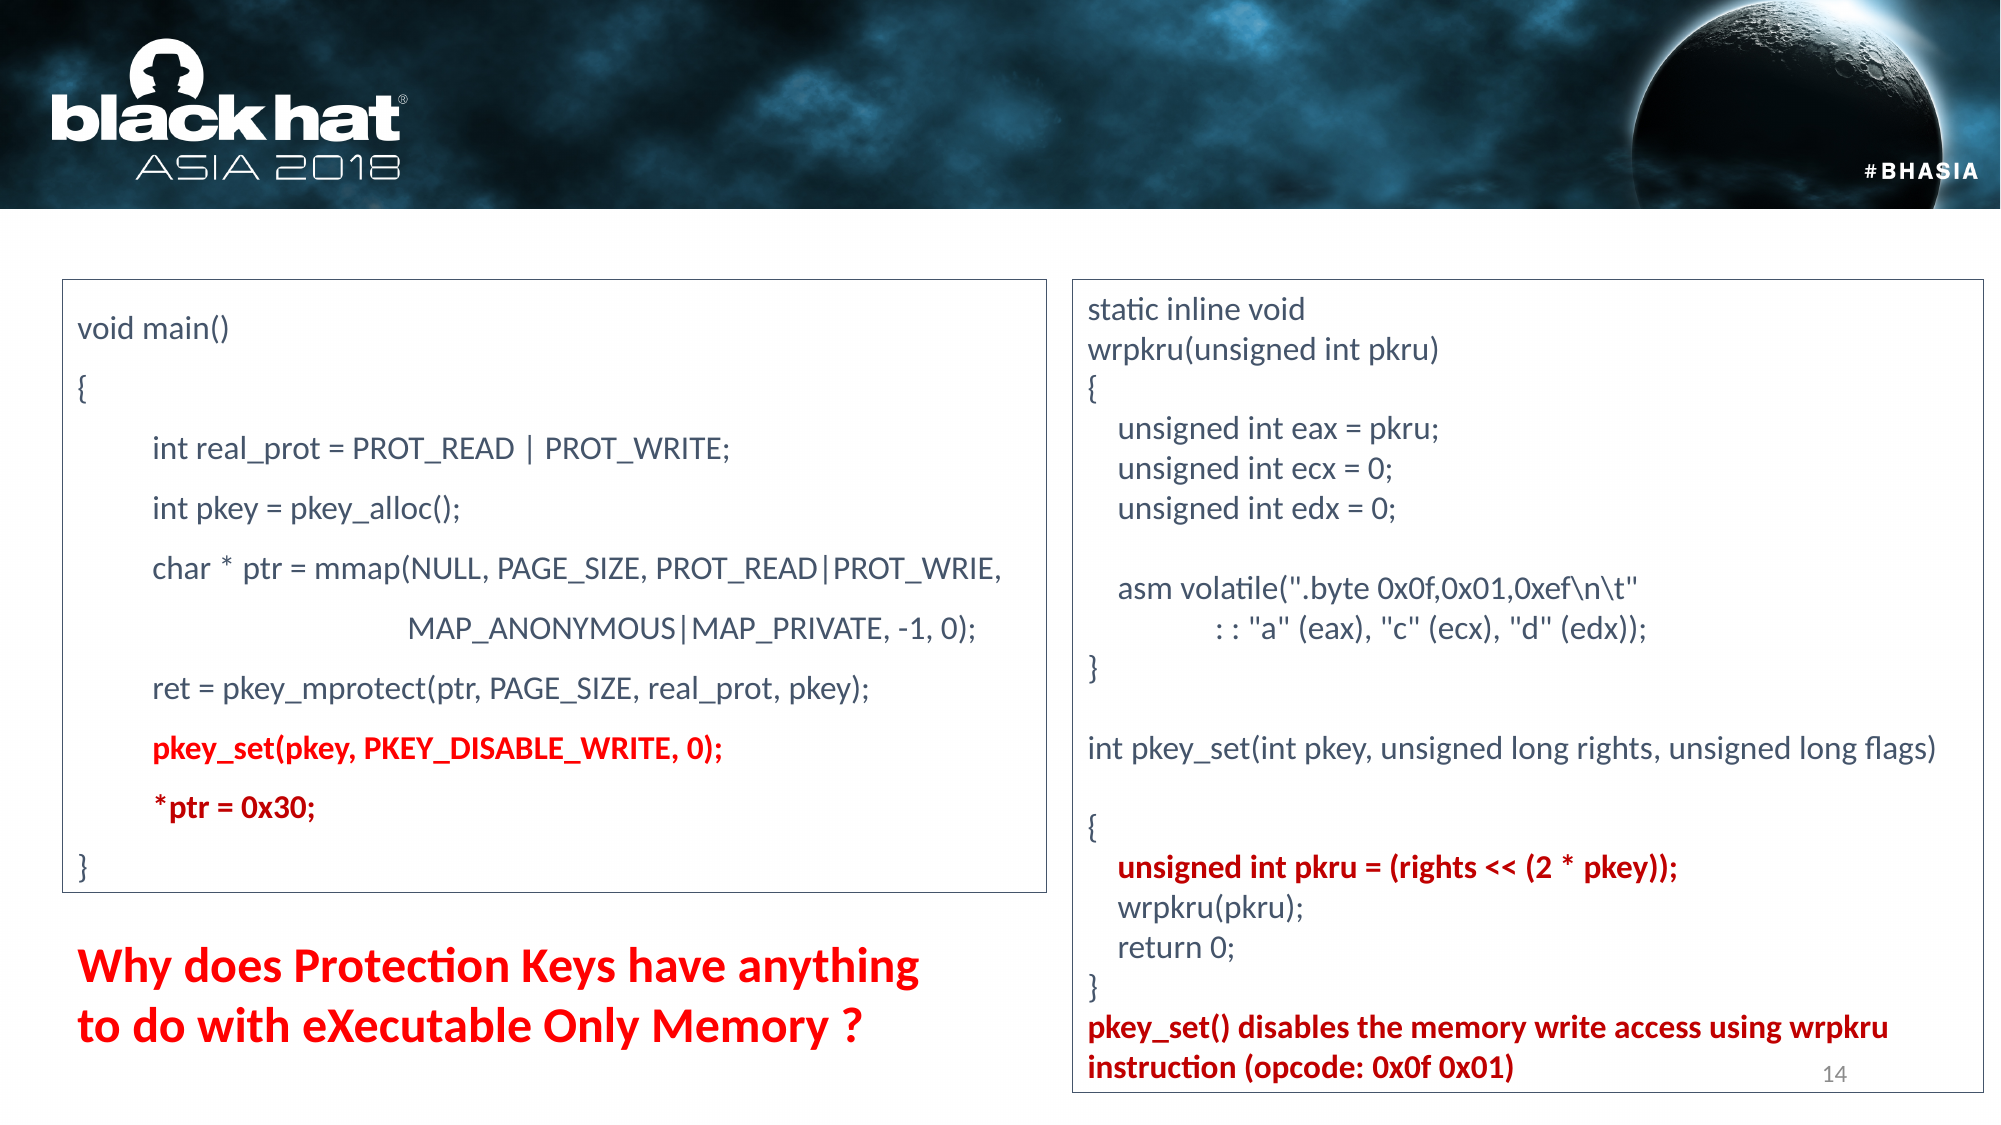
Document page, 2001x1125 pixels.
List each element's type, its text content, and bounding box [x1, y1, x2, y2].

text_box void main() { int real_prot = PROT_READ | PROT_WRITE; int pkey = pkey_alloc(); char * ptr = mmap(NULL, PAGE_SIZE, PROT_READ|PROT_WRIE, MAP_ANONYMOUS|MAP_PRIVATE, -1, 0); ret = pkey_mprotect(ptr, PAGE_SIZE, real_prot, pkey); pkey_set(pkey, PKEY_DISABLE_WRITE, 0); *ptr = 0x30; } [62, 279, 1047, 893]
picture [0, 0, 2001, 1125]
text_box static inline void wrpkru(unsigned int pkru) { unsigned int eax = pkru; unsigned int ecx = 0; unsigned int edx = 0; asm volatile(".byte 0x0f,0x01,0xef\n\t" : : "a" (eax), "c" (ecx), "d" (edx)); } int pkey_set(int pkey, unsigned long rights, unsigned long flags) { unsigned int pkru = (rights << (2 * pkey)); wrpkru(pkru); return 0; } pkey_set() disables the memory write access using wrpkru instruction (opcode: 0x0f 0x01) [1072, 279, 1984, 1093]
slide_number 14 [1412, 1042, 1863, 1103]
text_box Why does Protection Keys have anything to do with eXecutable Only Memory ? [62, 925, 948, 1060]
